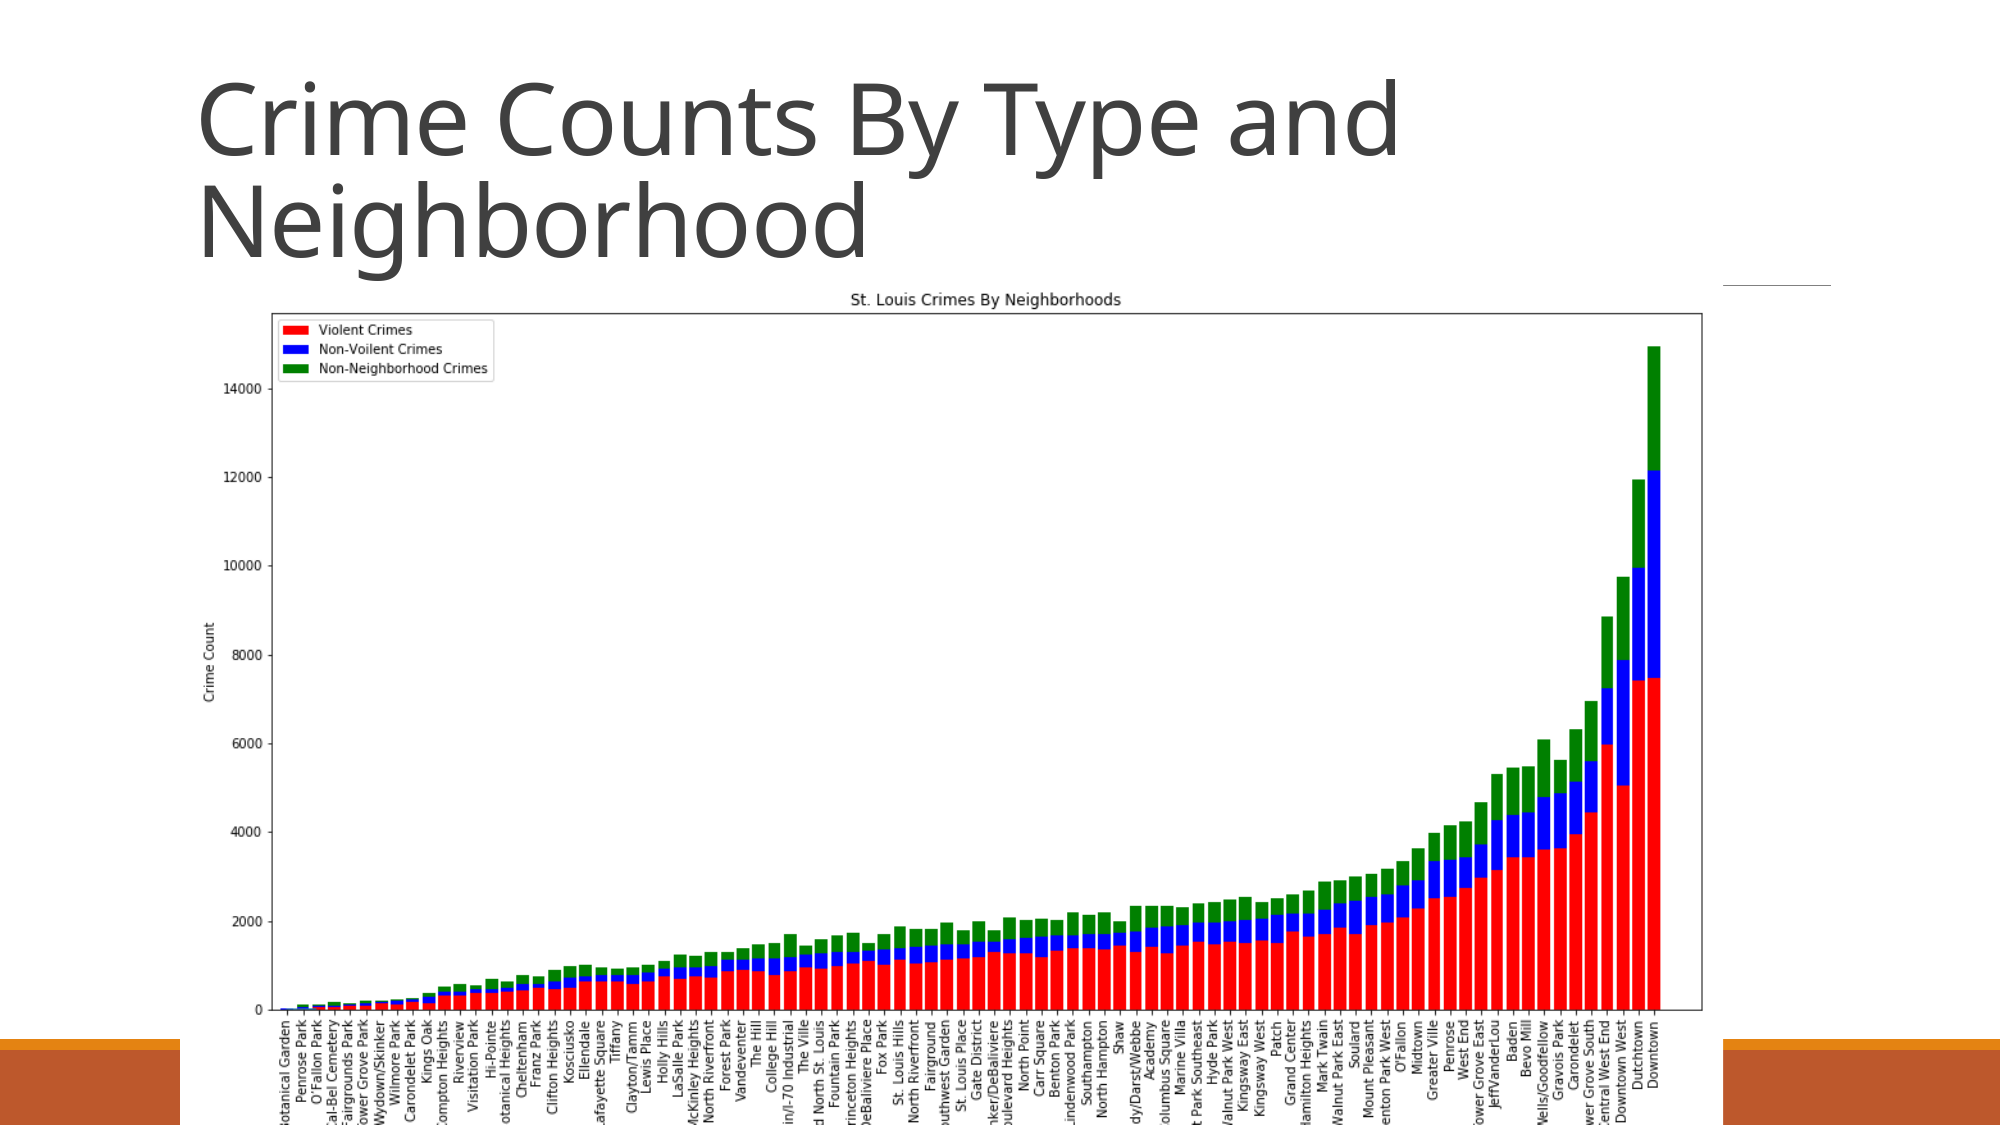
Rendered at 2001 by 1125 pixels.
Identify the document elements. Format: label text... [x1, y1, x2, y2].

title Crime Counts By Type and Neighborhood [180, 47, 1830, 285]
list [179, 284, 1724, 1125]
